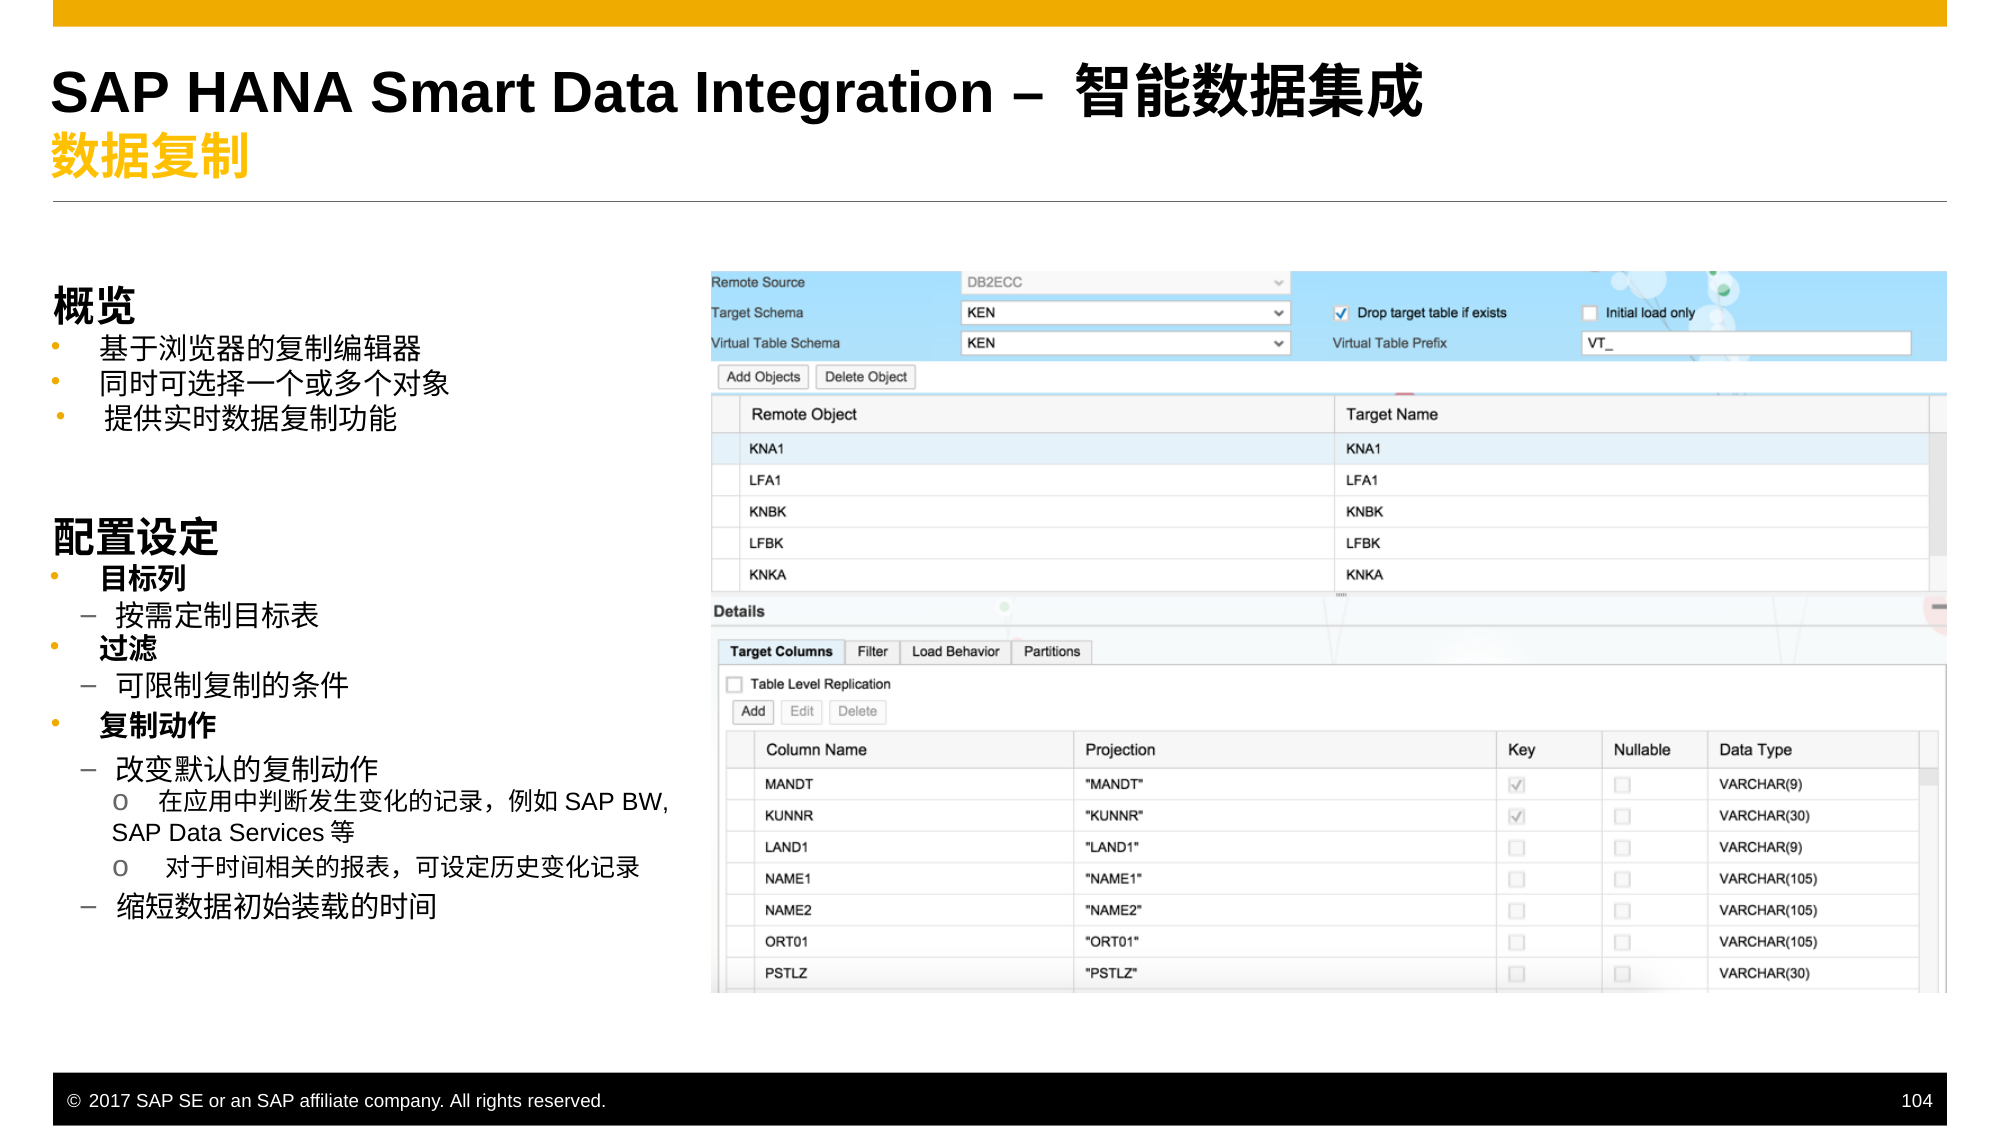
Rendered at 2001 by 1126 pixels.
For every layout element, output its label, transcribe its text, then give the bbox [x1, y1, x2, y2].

text_box –按需定制目标表 [79, 591, 321, 634]
text_box 配置设定 [53, 510, 221, 561]
text_box [53, 200, 1948, 204]
text_box •目标列 [37, 554, 187, 597]
text_box –缩短数据初始装载的时间 [79, 882, 438, 925]
text_box [0, 0, 2001, 1126]
text_box •复制动作 [38, 701, 224, 744]
text_box 概览 [53, 280, 137, 324]
text_box ©2017 SAP SE or an SAP affiliate company. All rights reserved. 104 [67, 1089, 1933, 1112]
picture [710, 271, 1948, 994]
text_box •基于浏览器的复制编辑器 [38, 324, 422, 359]
text_box •同时可选择一个或多个对象 [38, 359, 452, 402]
text_box –可限制复制的条件 [79, 661, 350, 704]
text_box SAP HANA Smart Data Integration – 智能数据集成 数据复制 [50, 54, 1438, 185]
text_box •提供实时数据复制功能 [43, 394, 404, 437]
text_box [52, 1071, 1948, 1126]
text_box o 在应用中判断发生变化的记录，例如SAP BW, SAP Data Services等 o对于时间相关的报表，可设定历史变化记录 [111, 780, 681, 883]
text_box [52, 0, 1948, 28]
text_box –改变默认的复制动作 [79, 744, 380, 788]
text_box •过滤 [37, 624, 158, 667]
